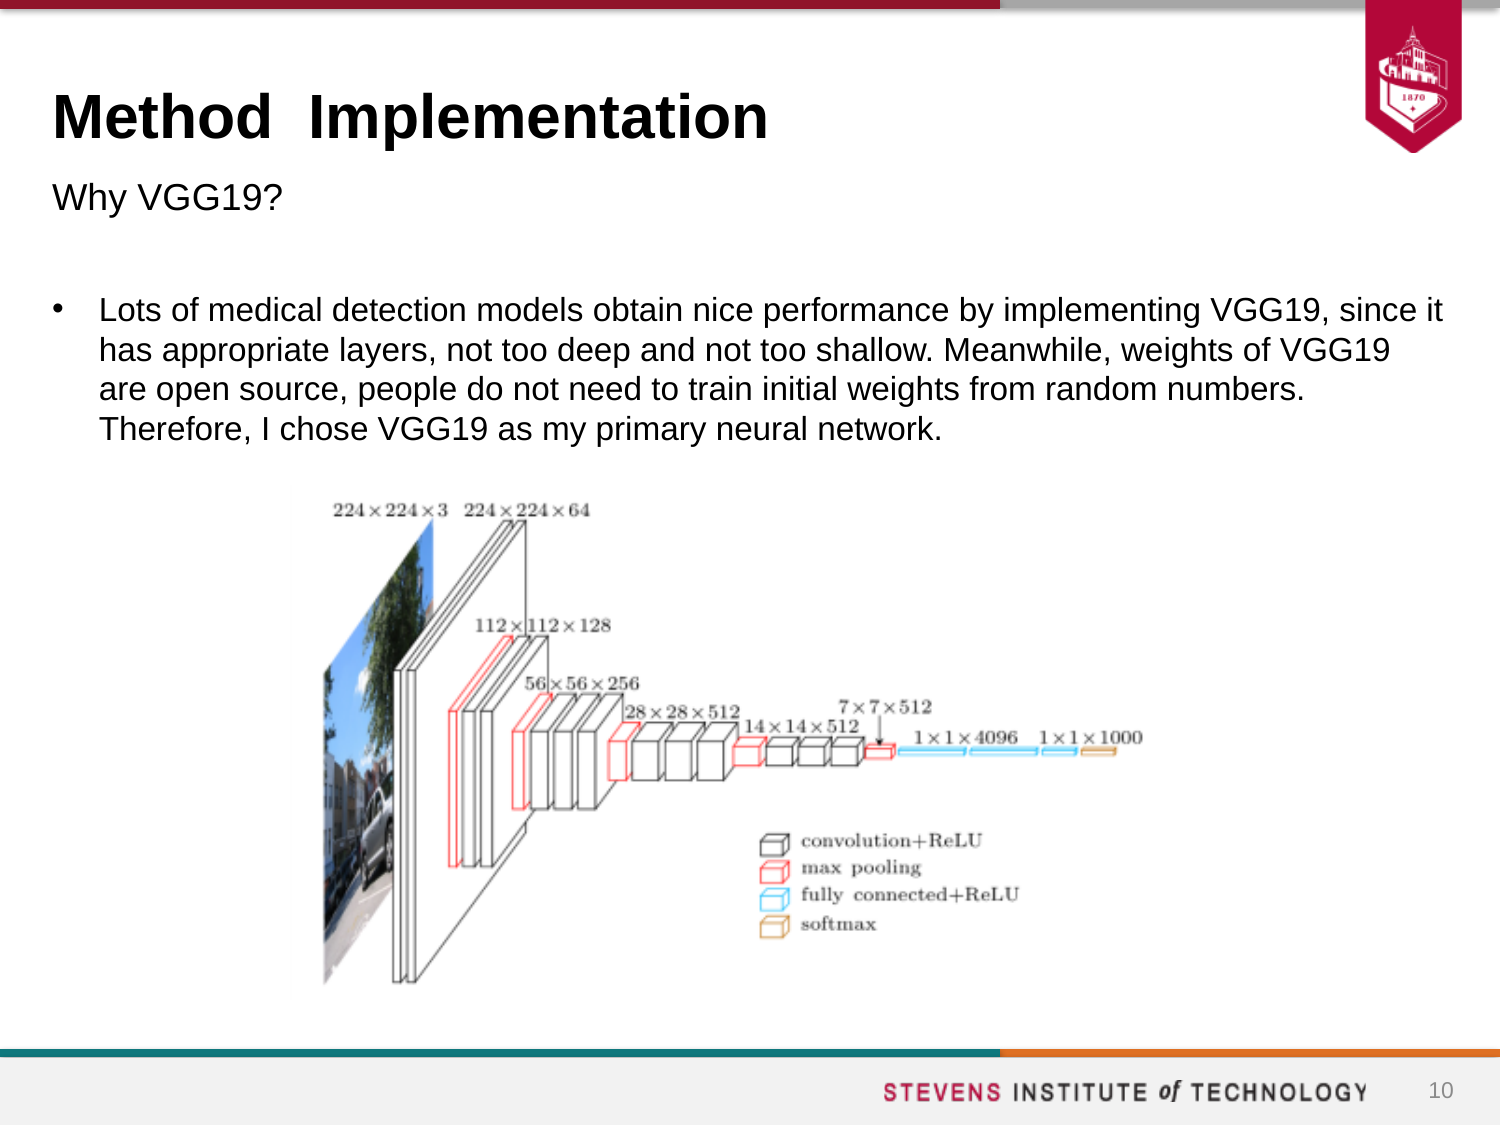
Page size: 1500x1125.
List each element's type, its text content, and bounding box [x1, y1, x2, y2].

title Method Implementation [37, 68, 1236, 157]
picture [290, 484, 1168, 1000]
list Lots of medical detection models obtain nice performance by implementing VGG19, since it has appropriate layers, not too deep and not too shallow. Meanwhile, weights of VGG19 are open source, people do not need to train initial weights from random numbers. Therefore, I chose VGG19 as my primary neural network. [37, 280, 1463, 1000]
slide_number 10 [1401, 1059, 1481, 1120]
list Why VGG19? [37, 165, 1463, 232]
